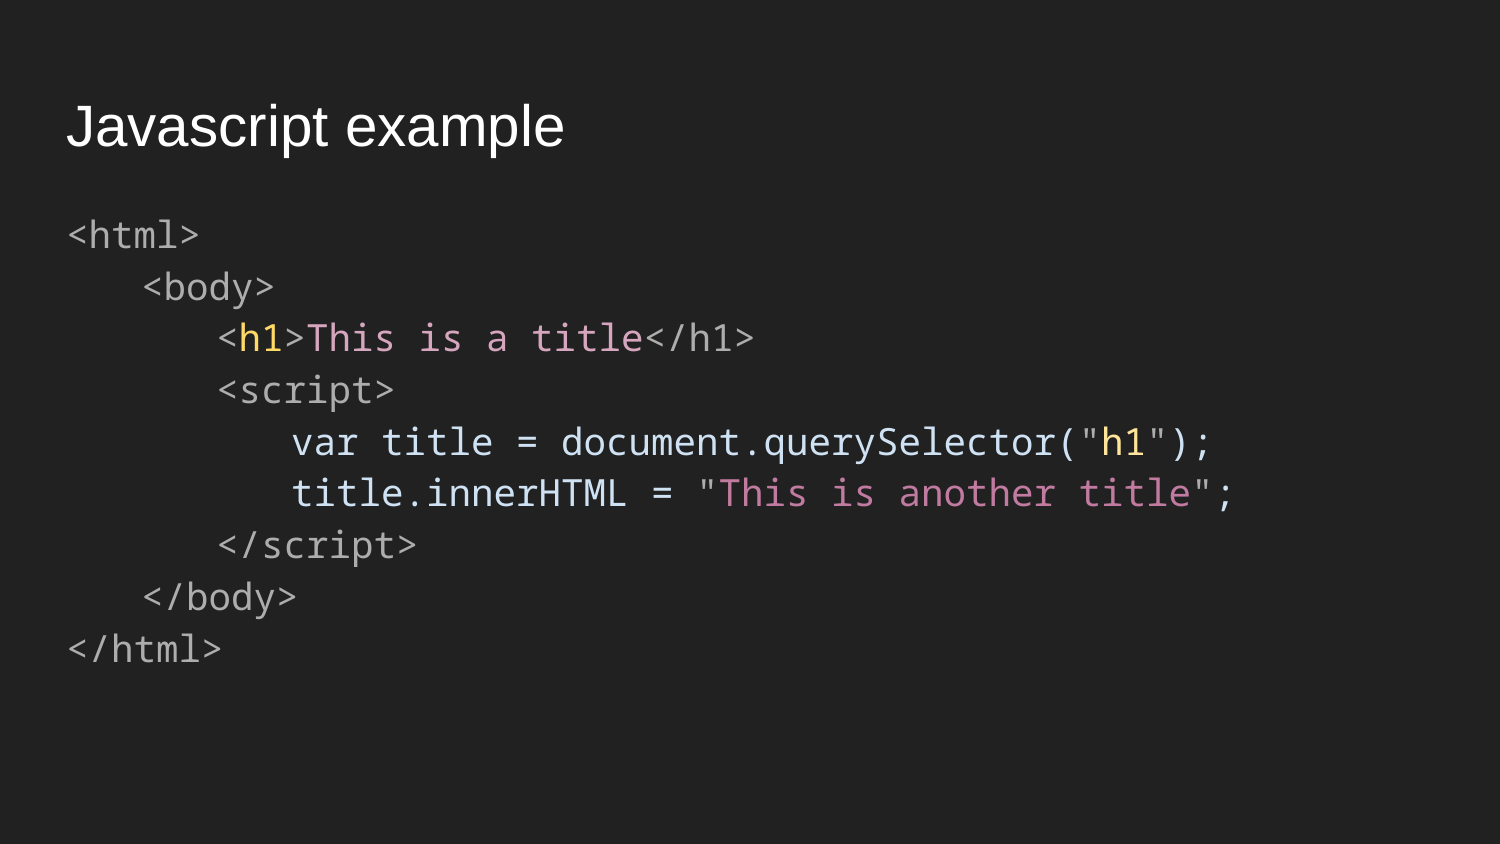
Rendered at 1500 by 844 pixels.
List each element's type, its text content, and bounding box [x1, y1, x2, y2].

title Javascript example [51, 72, 1449, 167]
list <html> <body> <h1>This is a title</h1> <script> var title = document.querySelector("h1"); title.innerHTML = "This is another title"; </script> </body> </html> [51, 189, 1449, 750]
